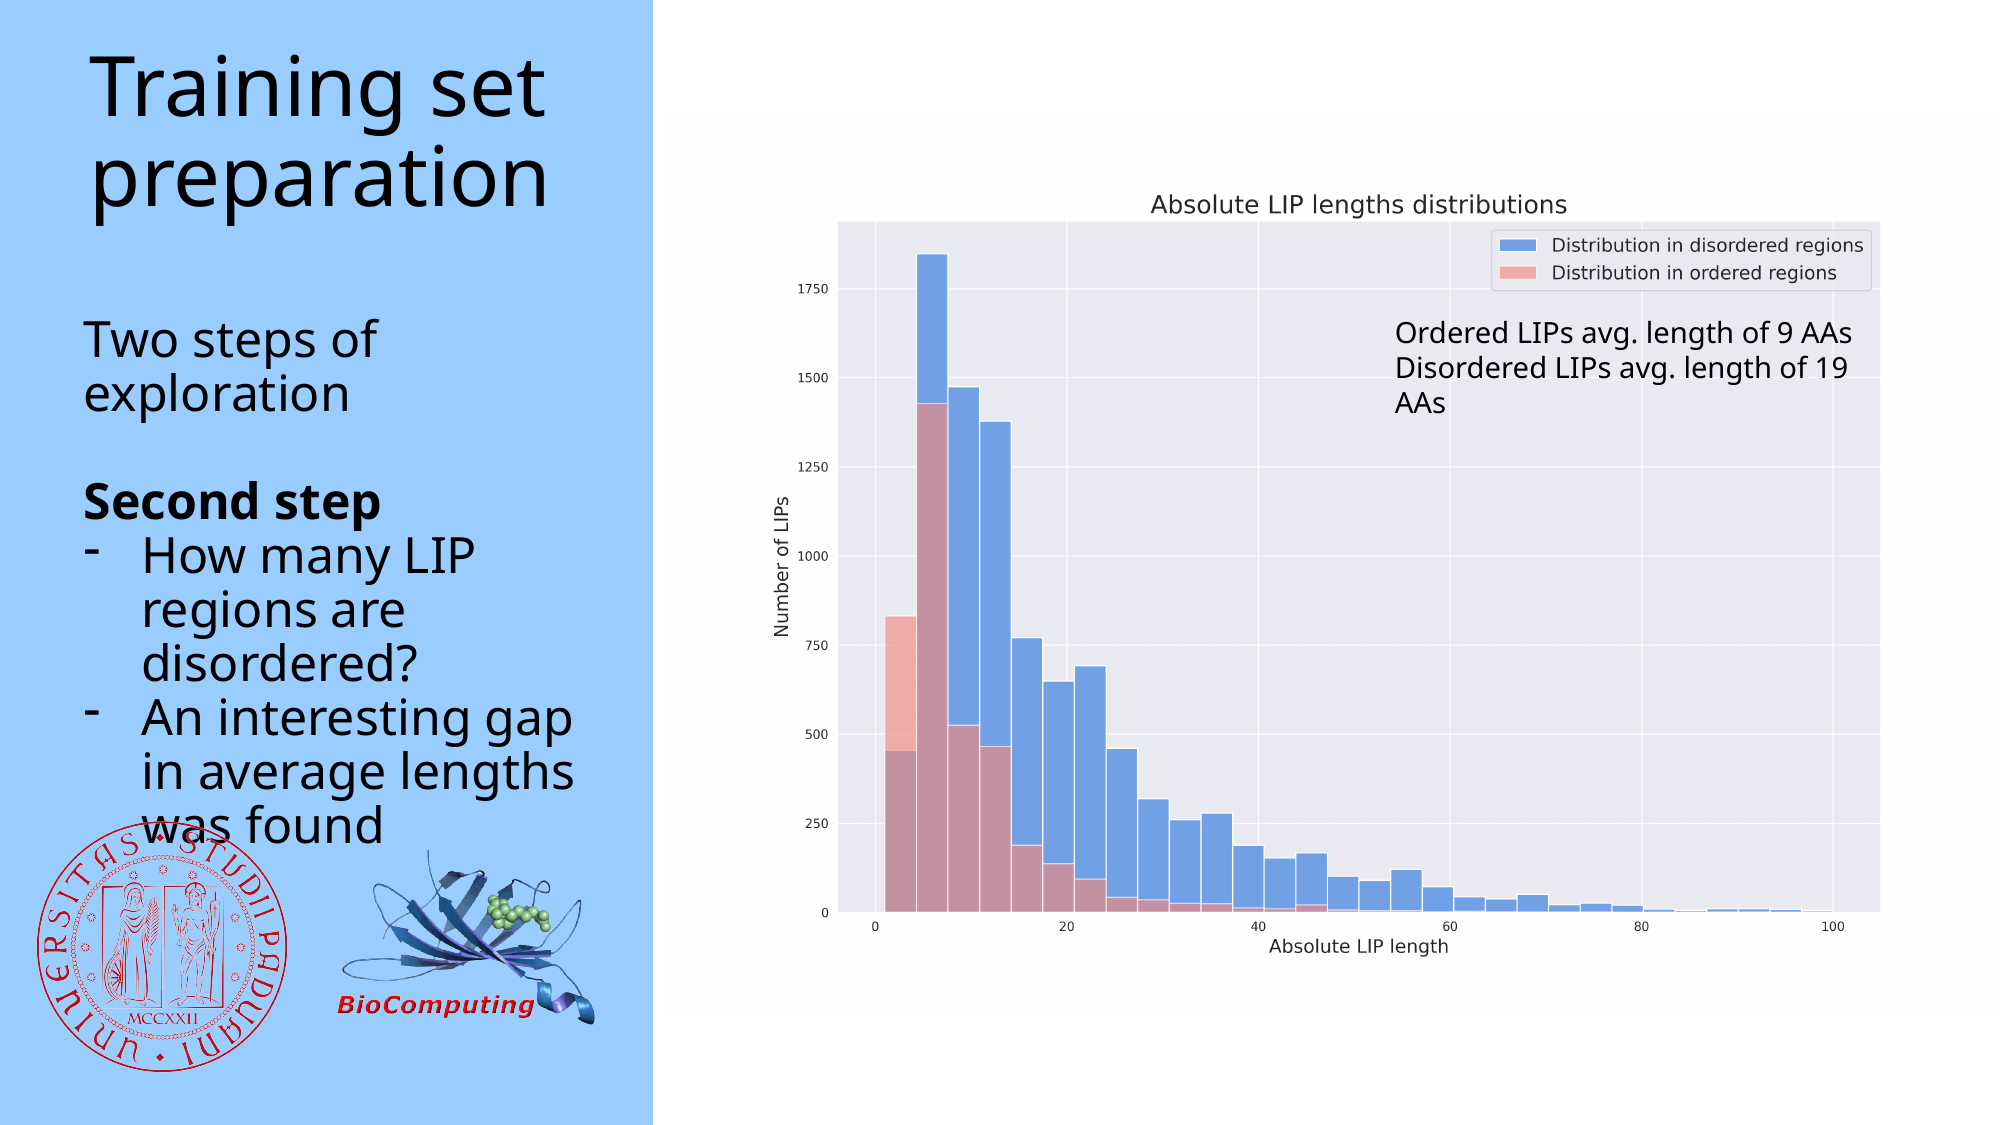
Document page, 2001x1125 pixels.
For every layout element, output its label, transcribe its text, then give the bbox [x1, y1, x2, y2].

title Training set preparation [74, 36, 601, 307]
picture [34, 817, 290, 1074]
picture [310, 782, 620, 1092]
text_box [0, 0, 654, 1125]
picture [668, 113, 2000, 1012]
text_box Two steps of exploration Second step How many LIP regions are disordered? An interesting gap in average lengths was found [68, 306, 594, 885]
